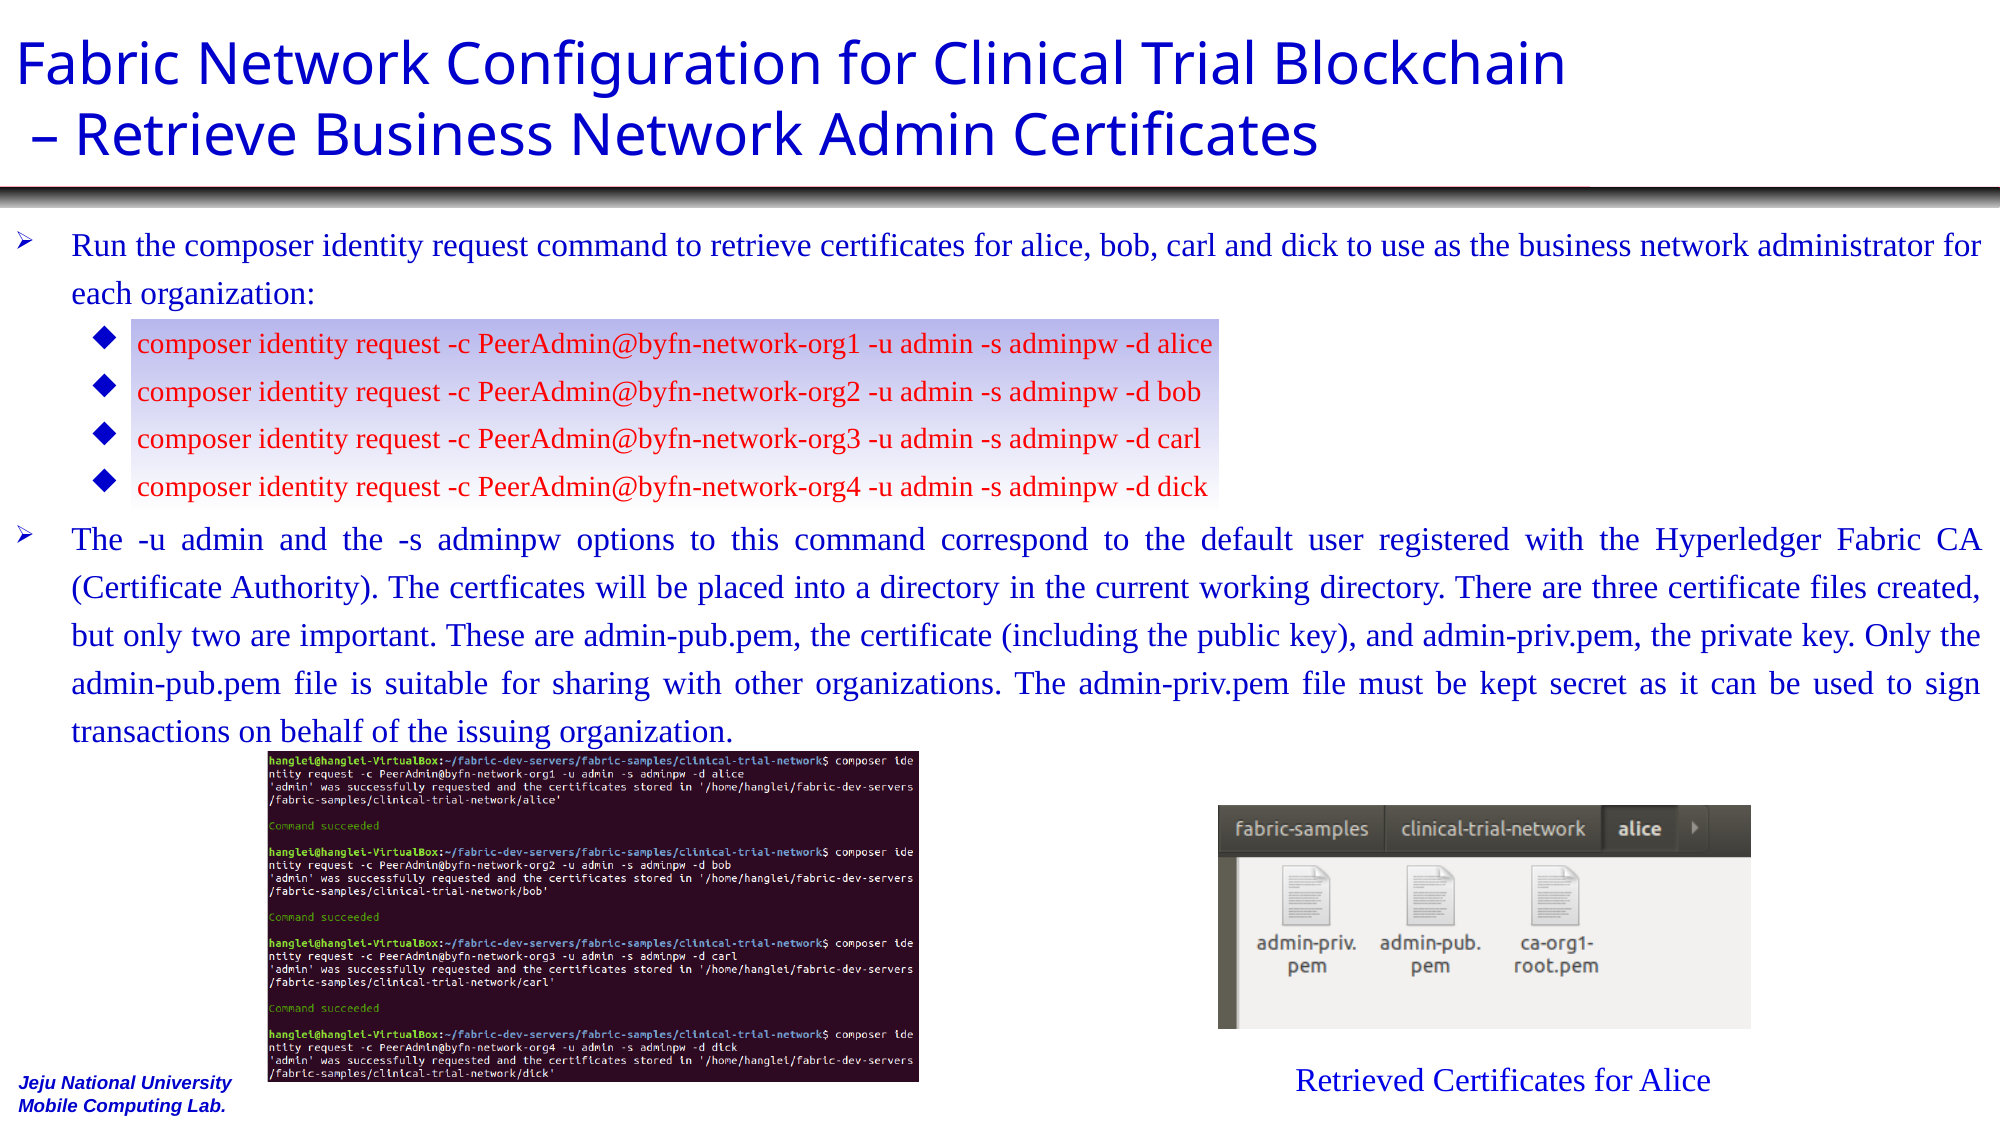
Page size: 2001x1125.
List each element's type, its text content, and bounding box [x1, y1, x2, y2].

list Run the composer identity request command to retrieve certificates for alice, bob, carl and dick to use as the business network administrator for each organization: composer identity request -c PeerAdmin@byfn-network-org1 -u admin -s adminpw -d alice composer identity request -c PeerAdmin@byfn-network-org2 -u admin -s adminpw -d bob composer identity request -c PeerAdmin@byfn-network-org3 -u admin -s adminpw -d carl composer identity request -c PeerAdmin@byfn-network-org4 -u admin -s adminpw -d dick The -u admin and the -s adminpw options to this command correspond to the default user registered with the Hyperledger Fabric CA (Certificate Authority). The certficates will be placed into a directory in the current working directory. There are three certificate files created, but only two are important. These are admin-pub.pem, the certificate (including the public key), and admin-priv.pem, the private key. Only the admin-pub.pem file is suitable for sharing with other organizations. The admin-priv.pem file must be kept secret as it can be used to sign transactions on behalf of the issuing organization. [0, 207, 2000, 1125]
text_box Retrieved Certificates for Alice [1280, 1050, 1733, 1105]
picture [1218, 805, 1751, 1029]
title Fabric Network Configuration for Clinical Trial Blockchain – Retrieve Business Network Admin Certificates [0, 18, 2000, 185]
picture [267, 751, 919, 1083]
